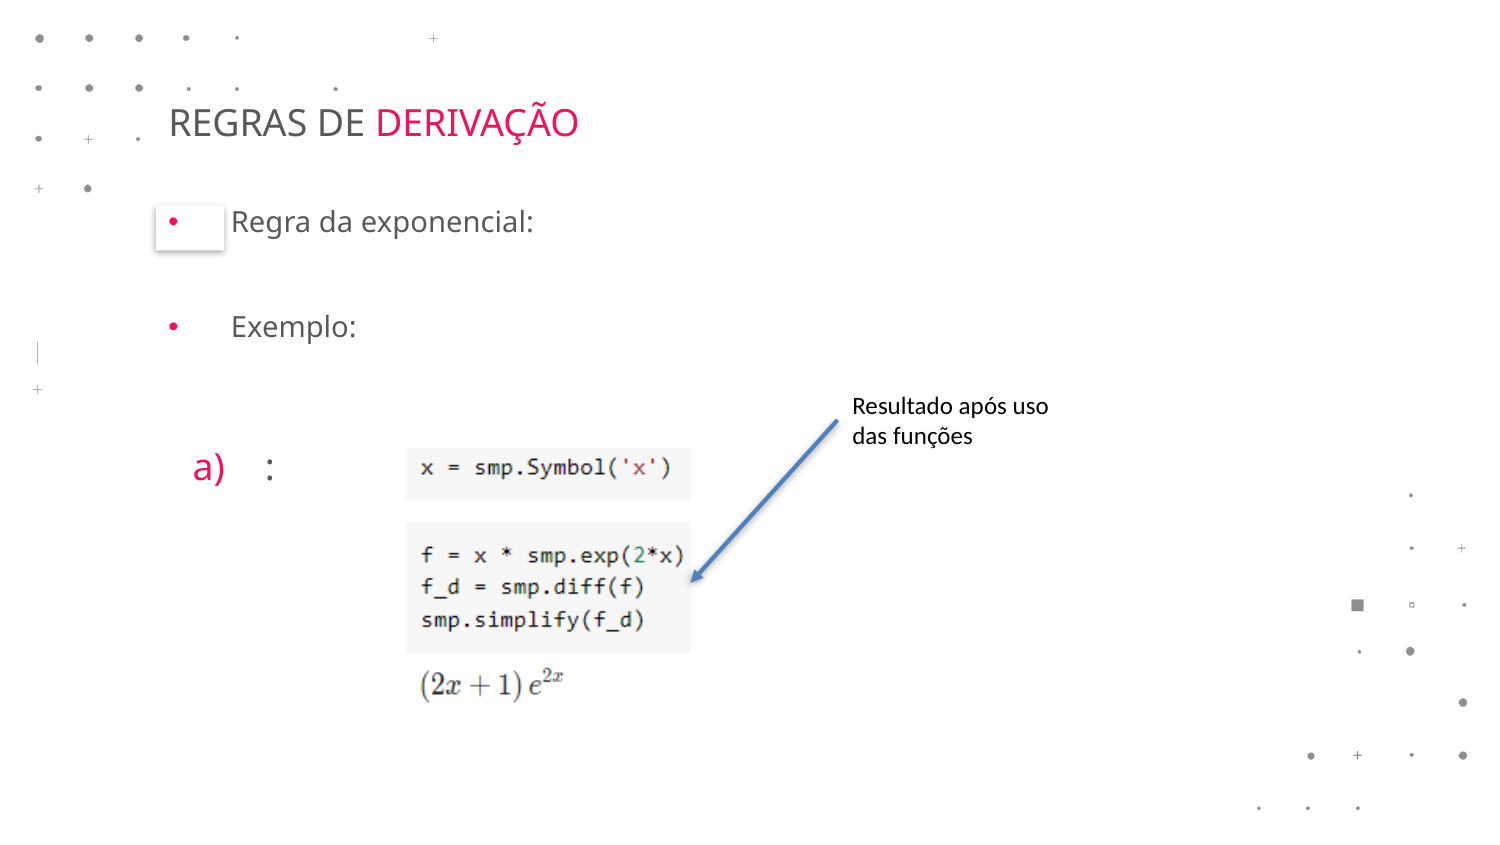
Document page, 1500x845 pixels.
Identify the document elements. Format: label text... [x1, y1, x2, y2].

picture [33, 34, 1467, 810]
text_box REGRAS DE DERIVAÇÃO [153, 91, 1026, 151]
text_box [690, 420, 838, 584]
text_box Resultado após uso das funções [837, 382, 1092, 458]
